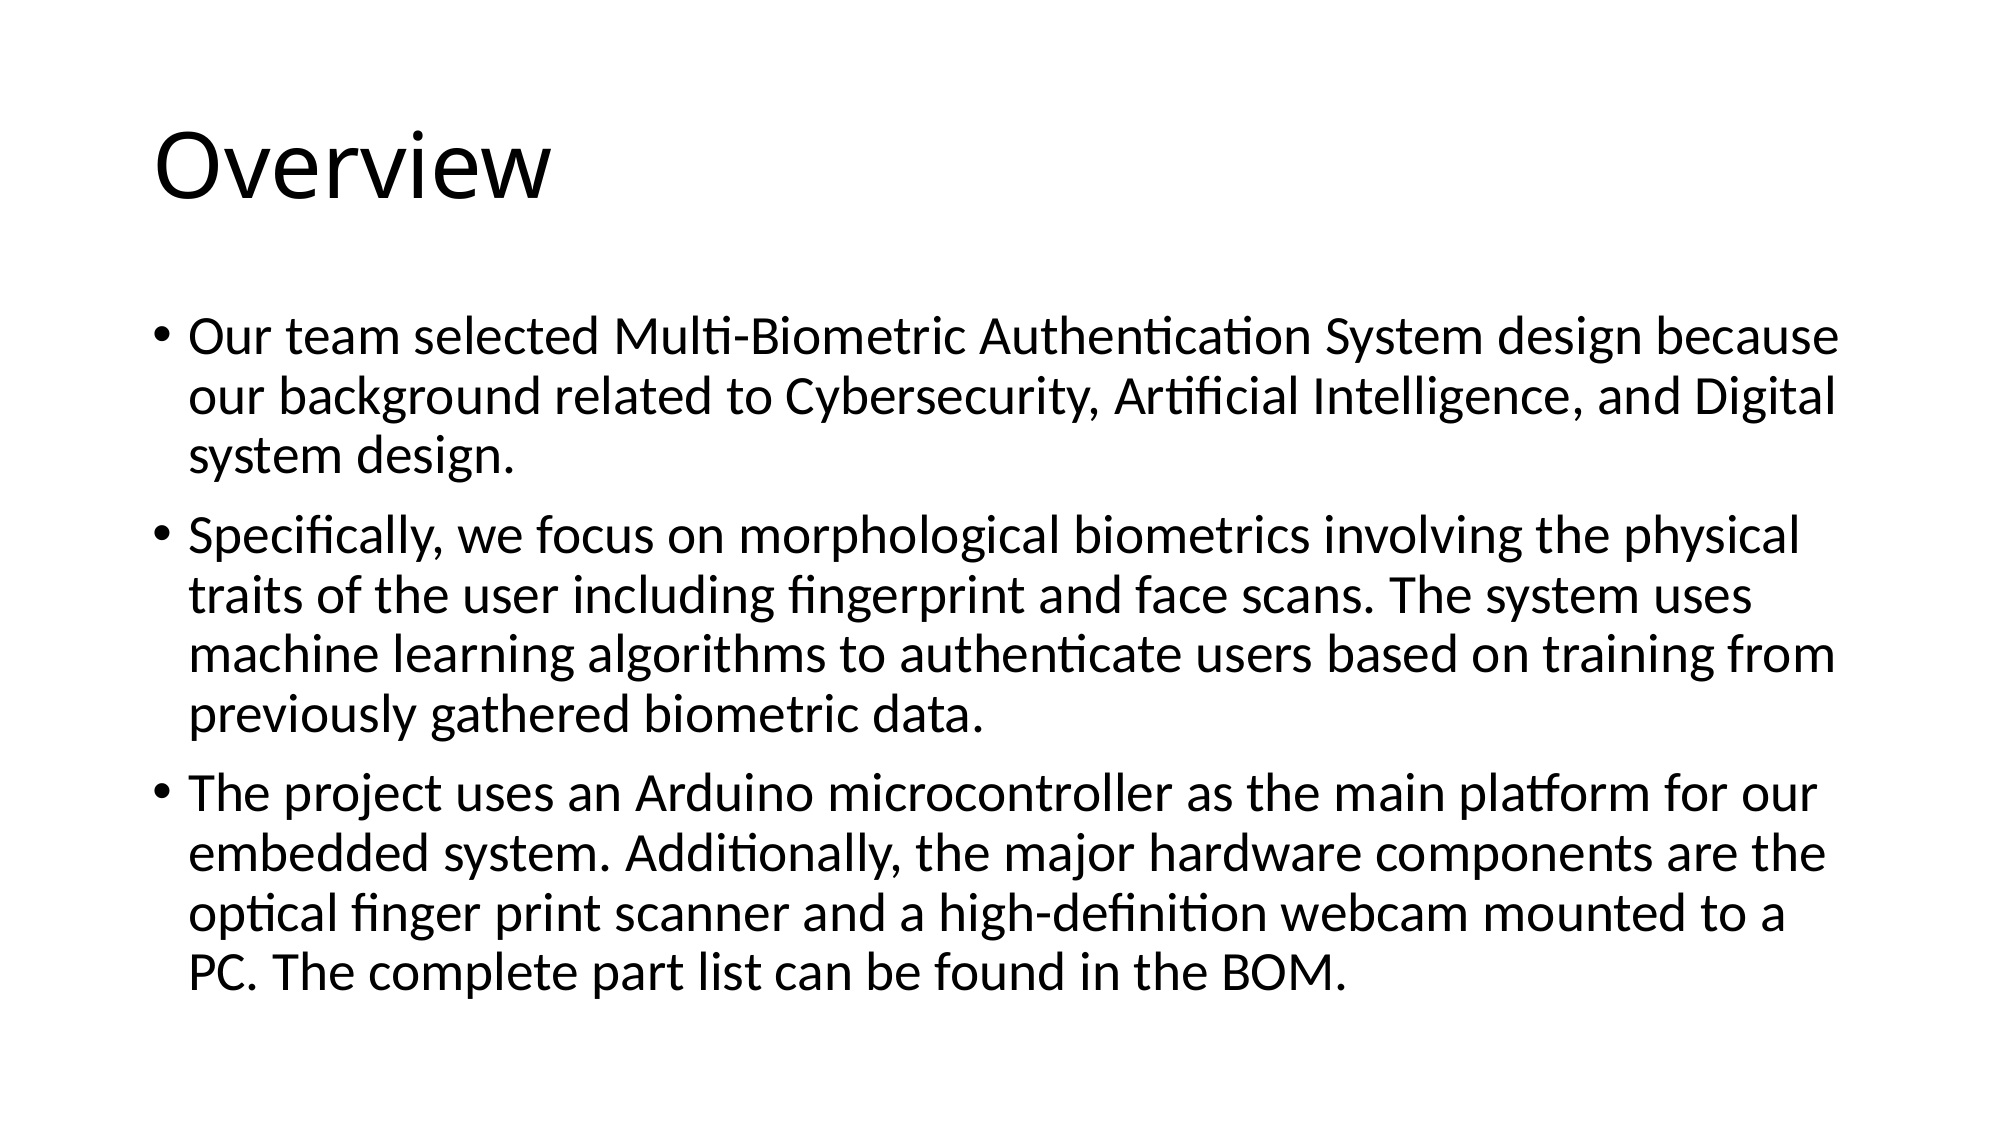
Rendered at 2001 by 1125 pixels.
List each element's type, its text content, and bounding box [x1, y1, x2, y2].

title Overview [137, 59, 1863, 278]
list Our team selected Multi-Biometric Authentication System design because our background related to Cybersecurity, Artificial Intelligence, and Digital system design. Specifically, we focus on morphological biometrics involving the physical traits of the user including fingerprint and face scans. The system uses machine learning algorithms to authenticate users based on training from previously gathered biometric data. The project uses an Arduino microcontroller as the main platform for our embedded system. Additionally, the major hardware components are the optical finger print scanner and a high-definition webcam mounted to a PC. The complete part list can be found in the BOM. [137, 299, 1863, 1014]
